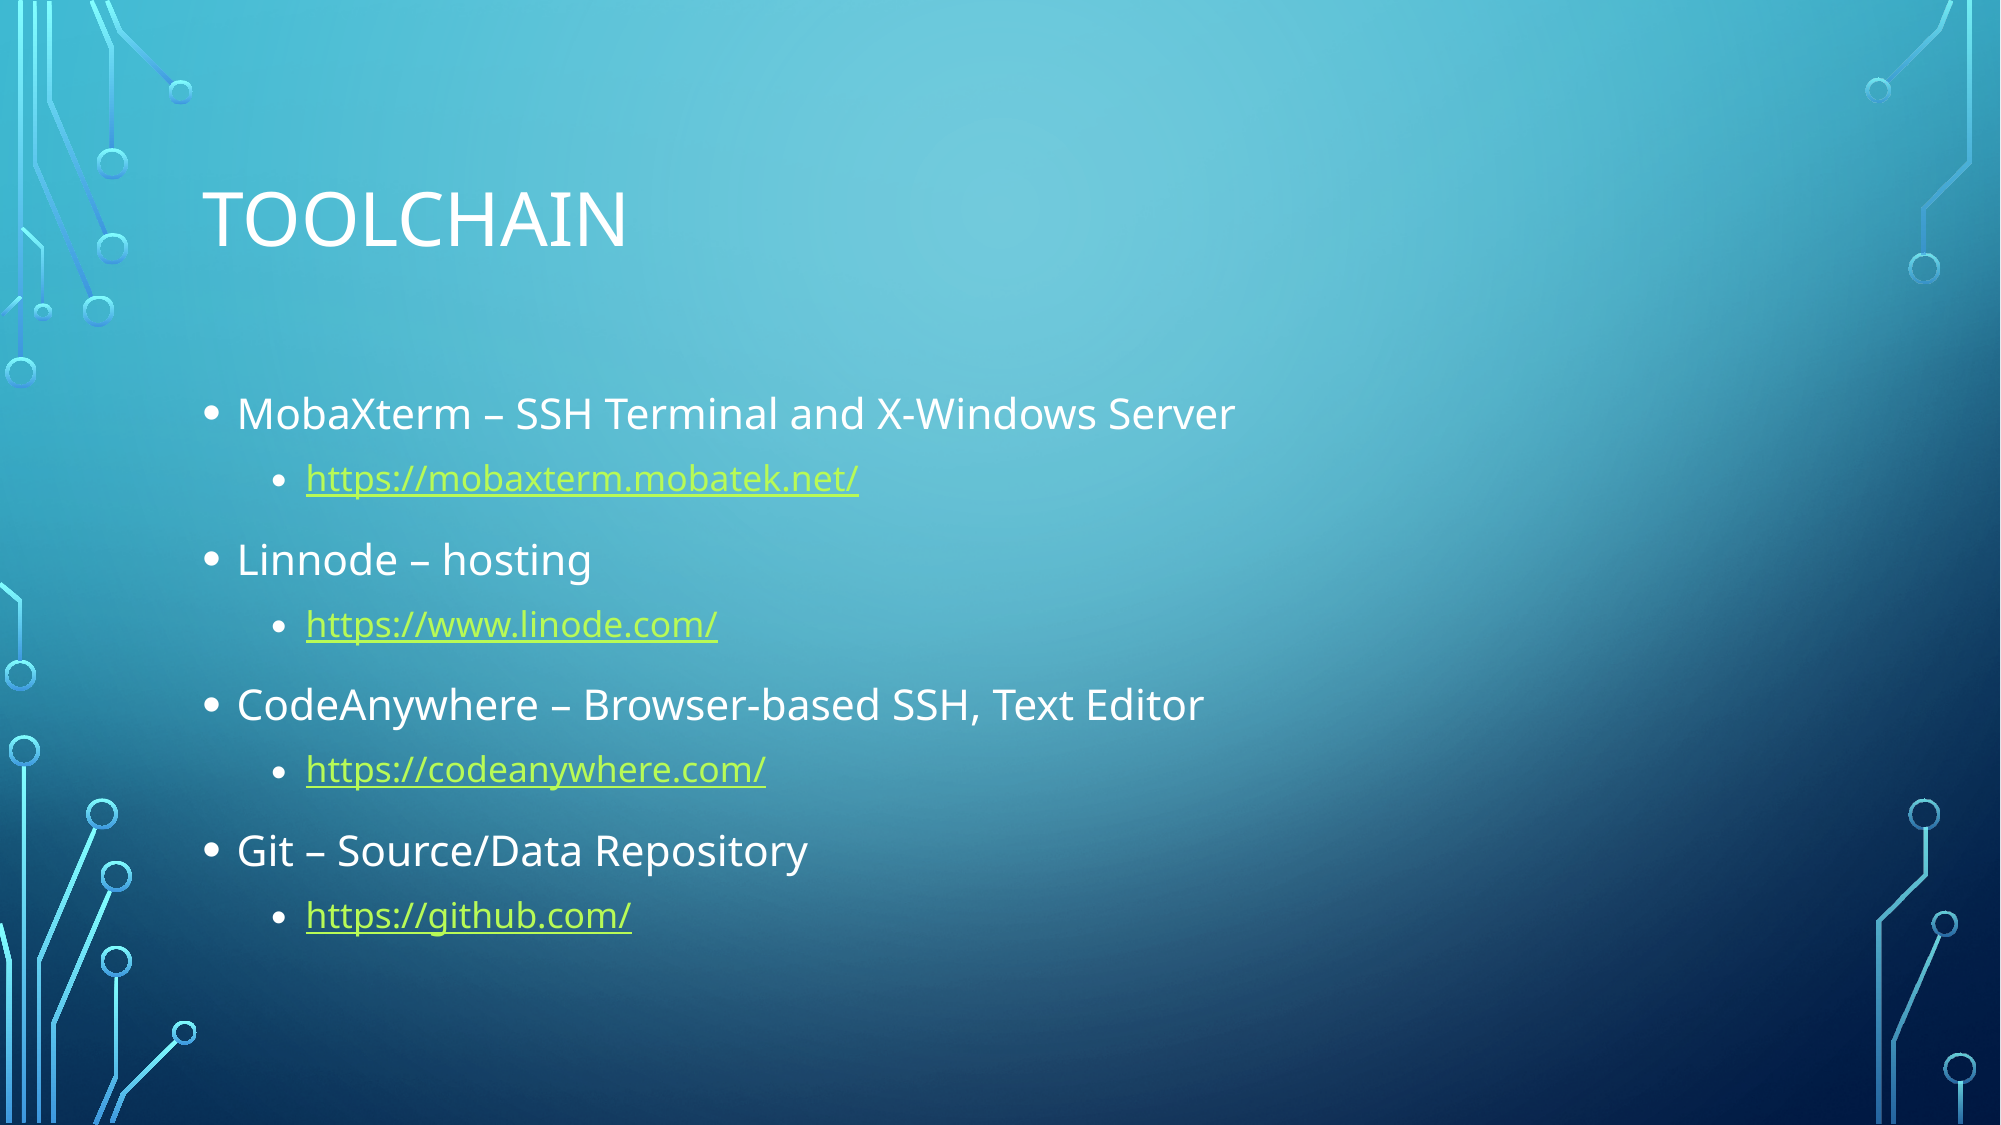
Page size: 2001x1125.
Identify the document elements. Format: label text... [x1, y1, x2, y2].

title Toolchain [187, 101, 1813, 344]
list MobaXterm – SSH Terminal and X-Windows Server https://mobaxterm.mobatek.net/ Linnode – hosting https://www.linode.com/ CodeAnywhere – Browser-based SSH, Text Editor https://codeanywhere.com/ Git – Source/Data Repository https://github.com/ [187, 369, 1813, 950]
